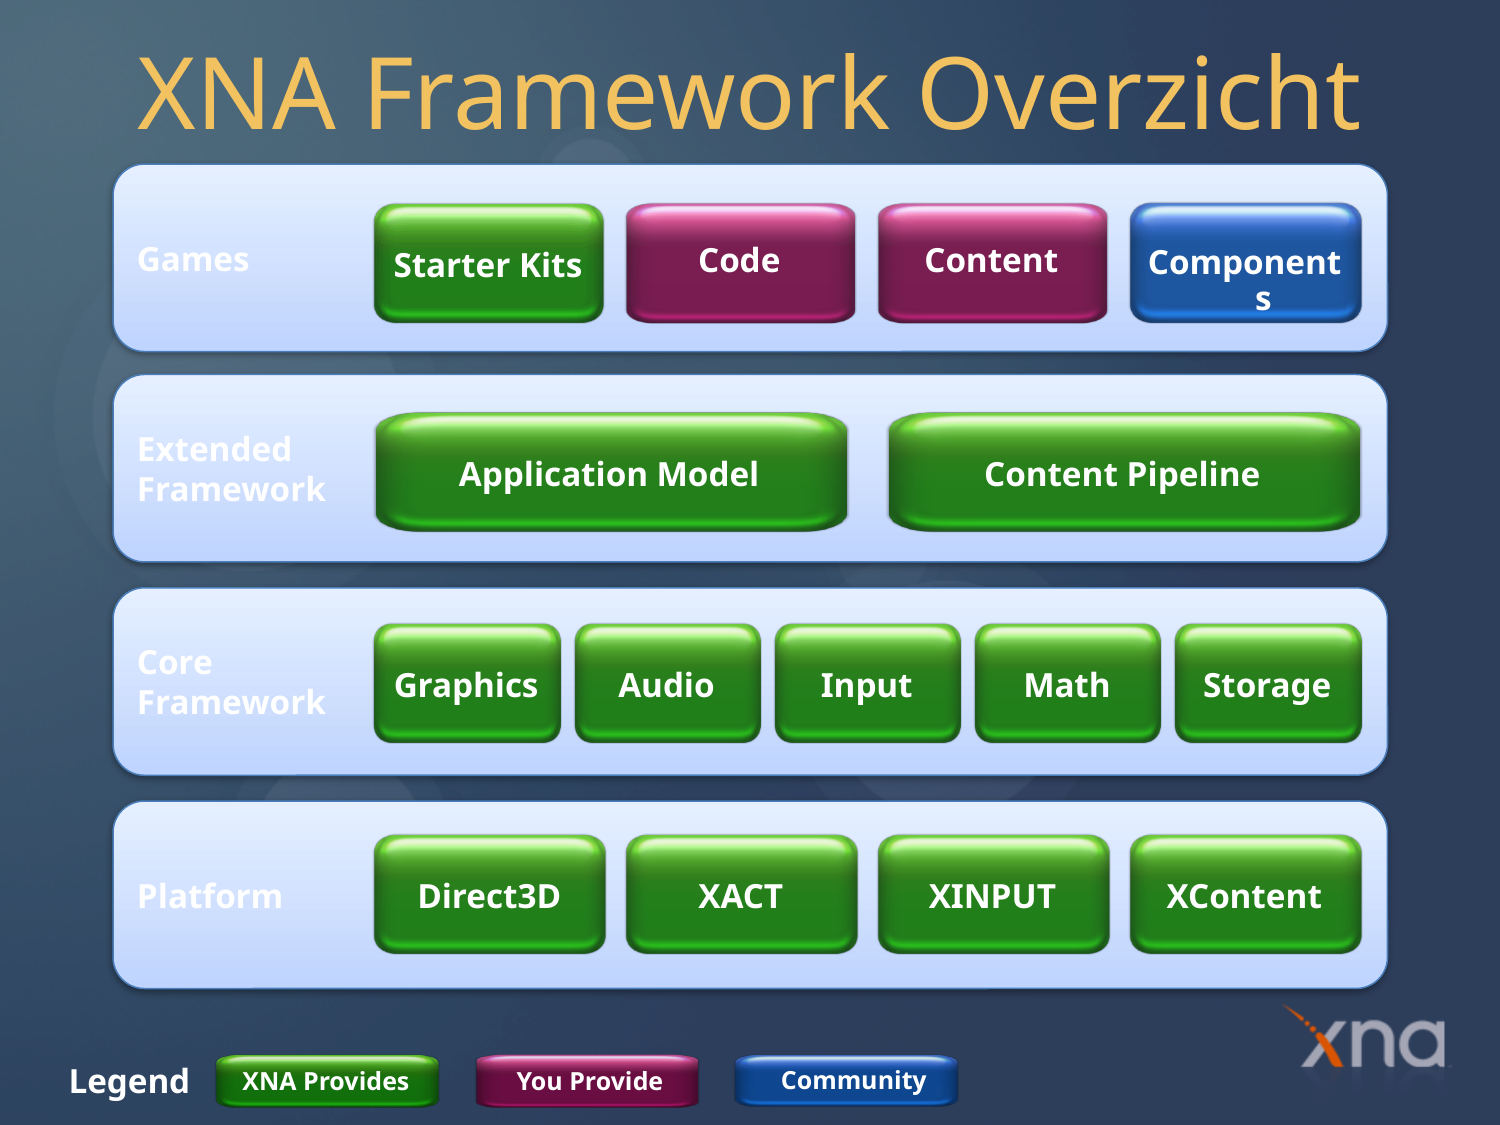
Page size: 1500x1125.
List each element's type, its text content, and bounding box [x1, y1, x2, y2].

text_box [112, 163, 1388, 352]
title XNA Framework Overzicht [74, 0, 1426, 184]
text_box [372, 833, 1363, 956]
text_box Core Framework [112, 587, 1389, 777]
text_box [37, 1052, 970, 1109]
picture [0, 0, 1500, 1125]
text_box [372, 410, 1363, 533]
text_box Platform [112, 800, 1389, 990]
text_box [372, 622, 1363, 744]
text_box Extended Framework [112, 373, 1389, 563]
